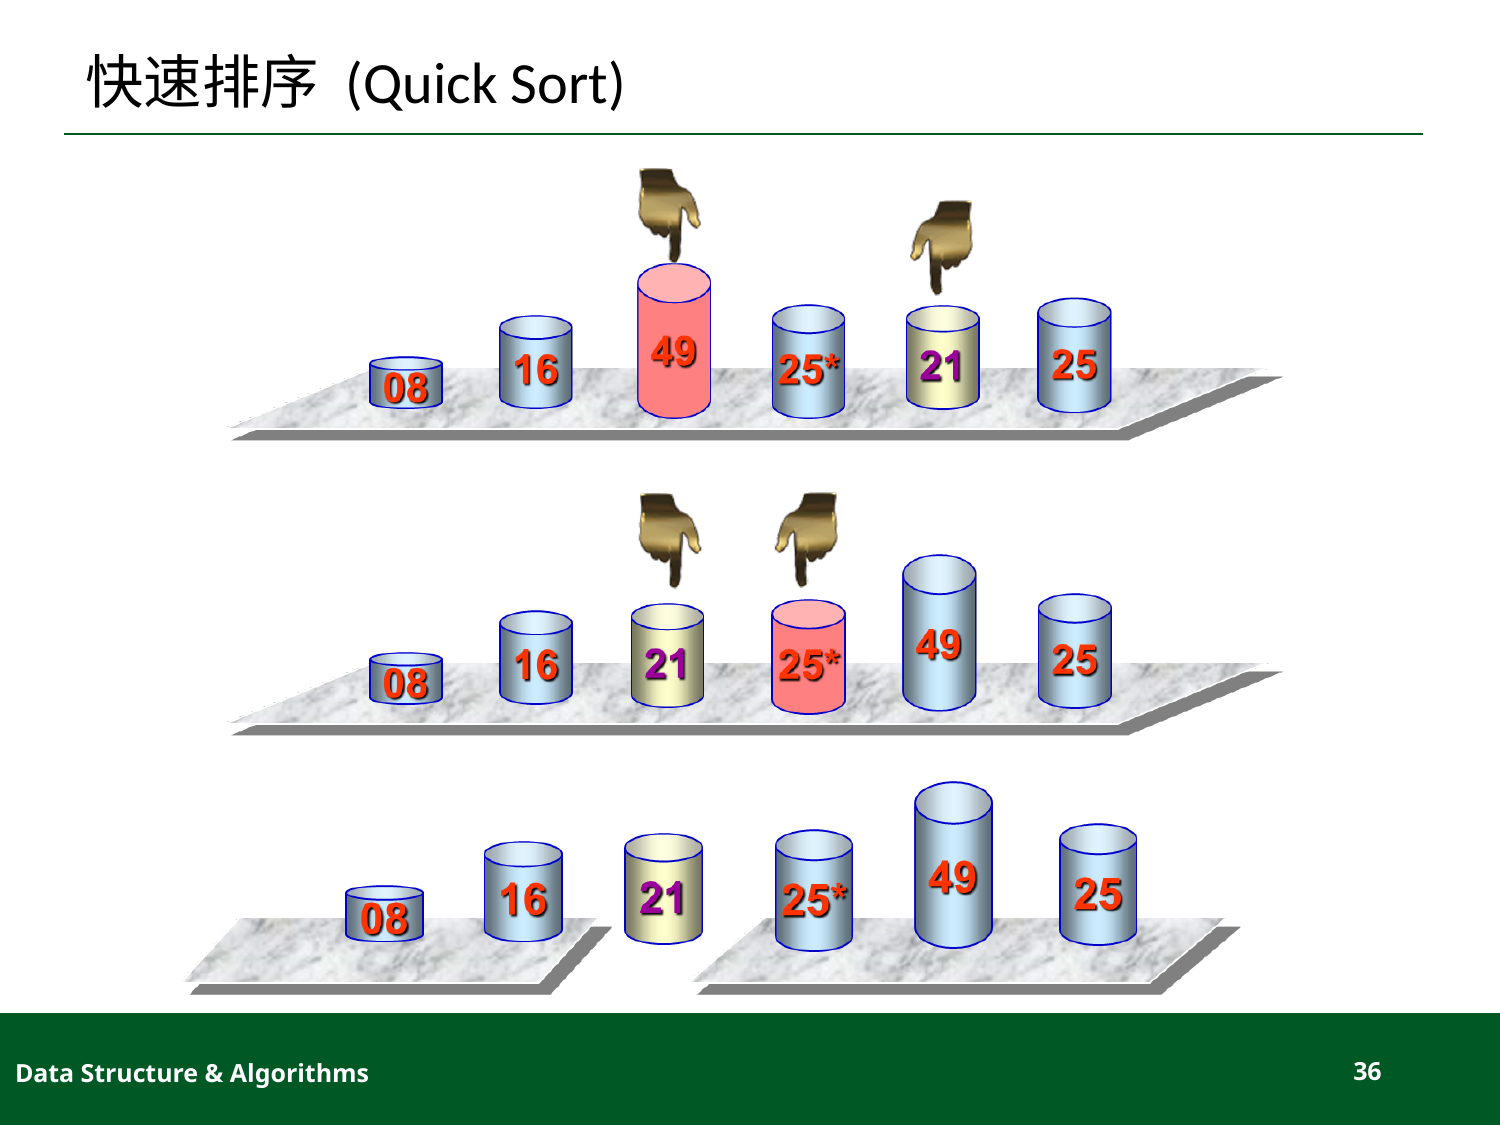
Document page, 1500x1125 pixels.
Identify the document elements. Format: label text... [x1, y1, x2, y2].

slide_number 36 [1059, 1042, 1397, 1103]
title 快速排序 (Quick Sort) [70, 34, 1430, 135]
picture [219, 474, 1283, 736]
footer Data Structure & Algorithms [0, 1042, 507, 1103]
picture [177, 781, 1241, 995]
picture [219, 149, 1283, 441]
